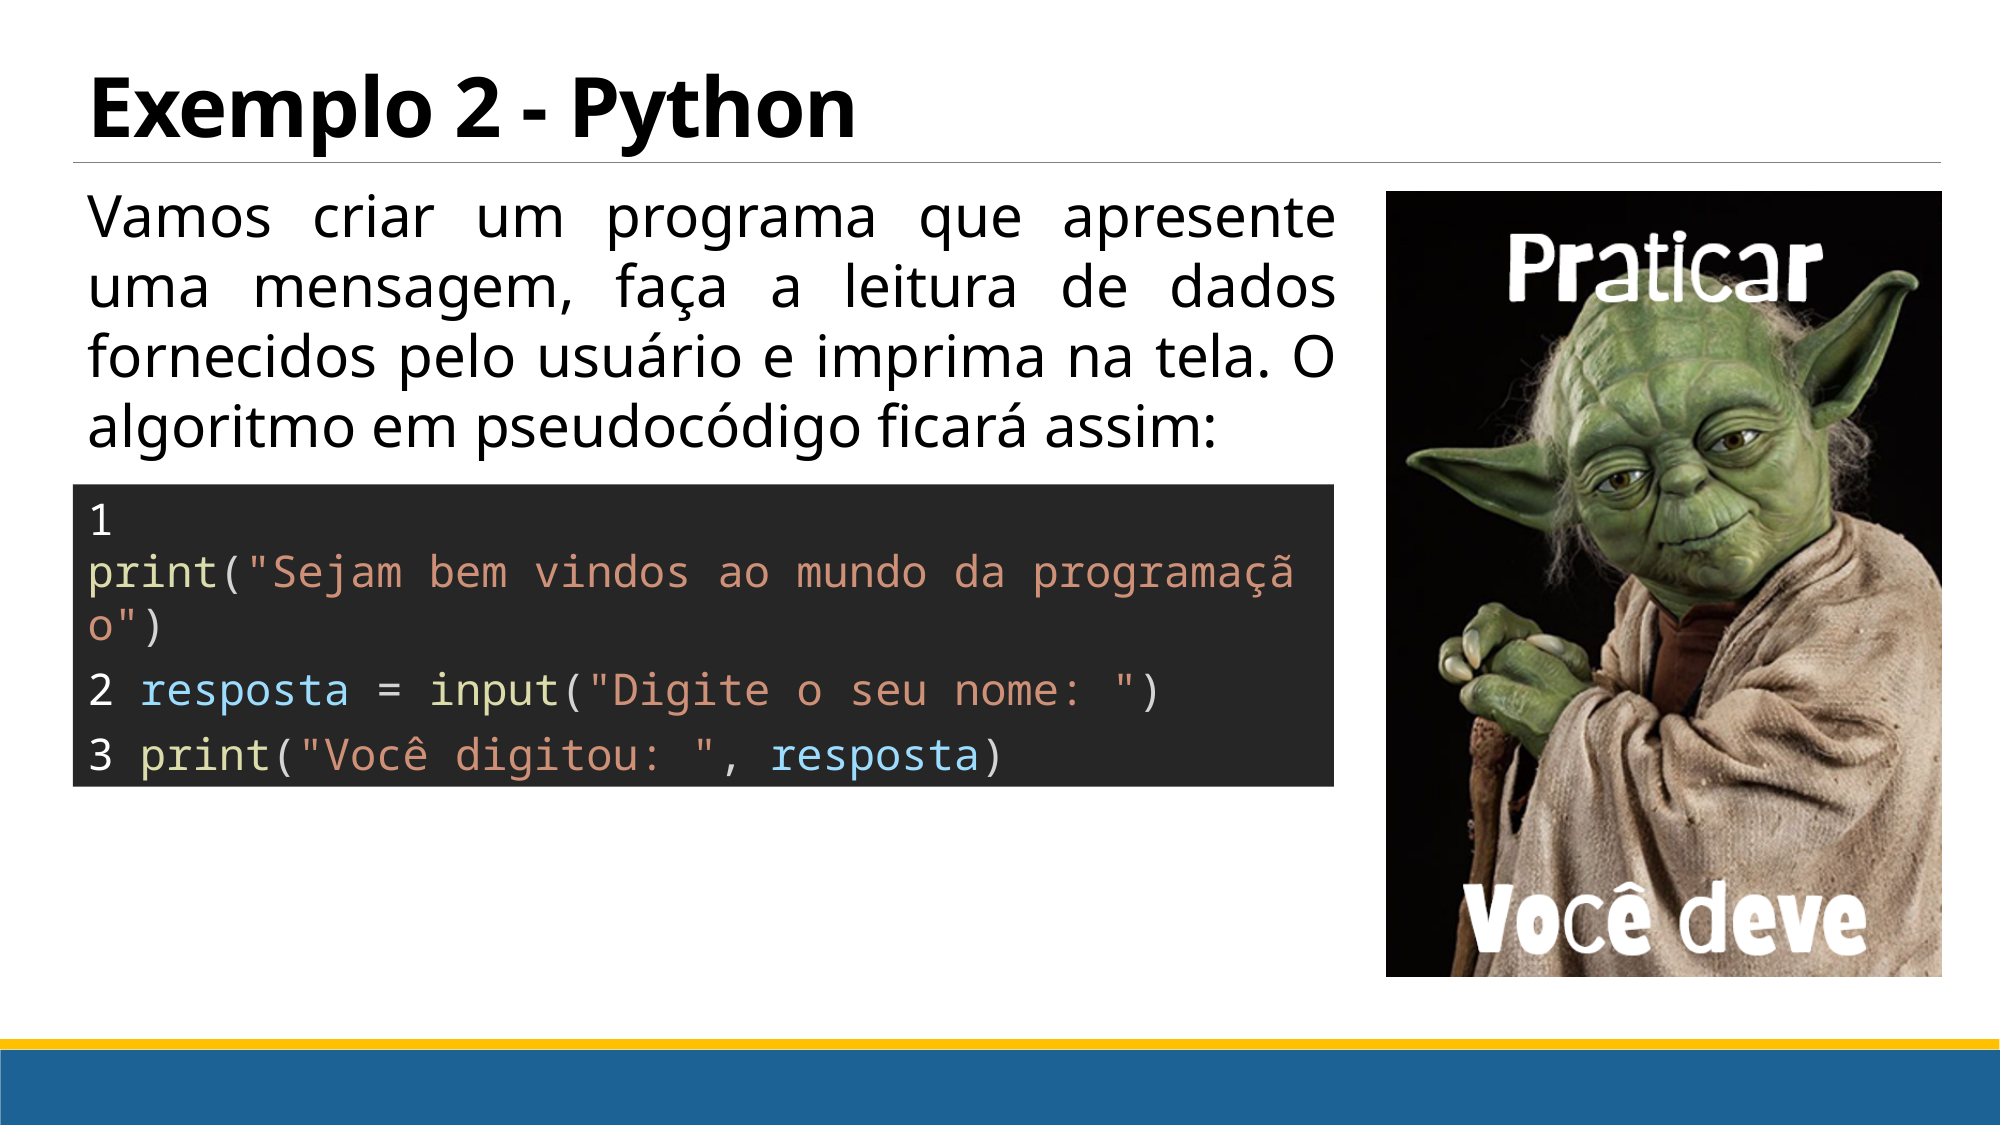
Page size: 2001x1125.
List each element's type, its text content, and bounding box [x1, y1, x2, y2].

list Vamos criar um programa que apresente uma mensagem, faça a leitura de dados fornecidos pelo usuário e imprima na tela. O algoritmo em pseudocódigo ficará assim: [72, 171, 1338, 1024]
title Exemplo 2 - Python [72, 47, 1942, 163]
picture [1386, 191, 1942, 977]
